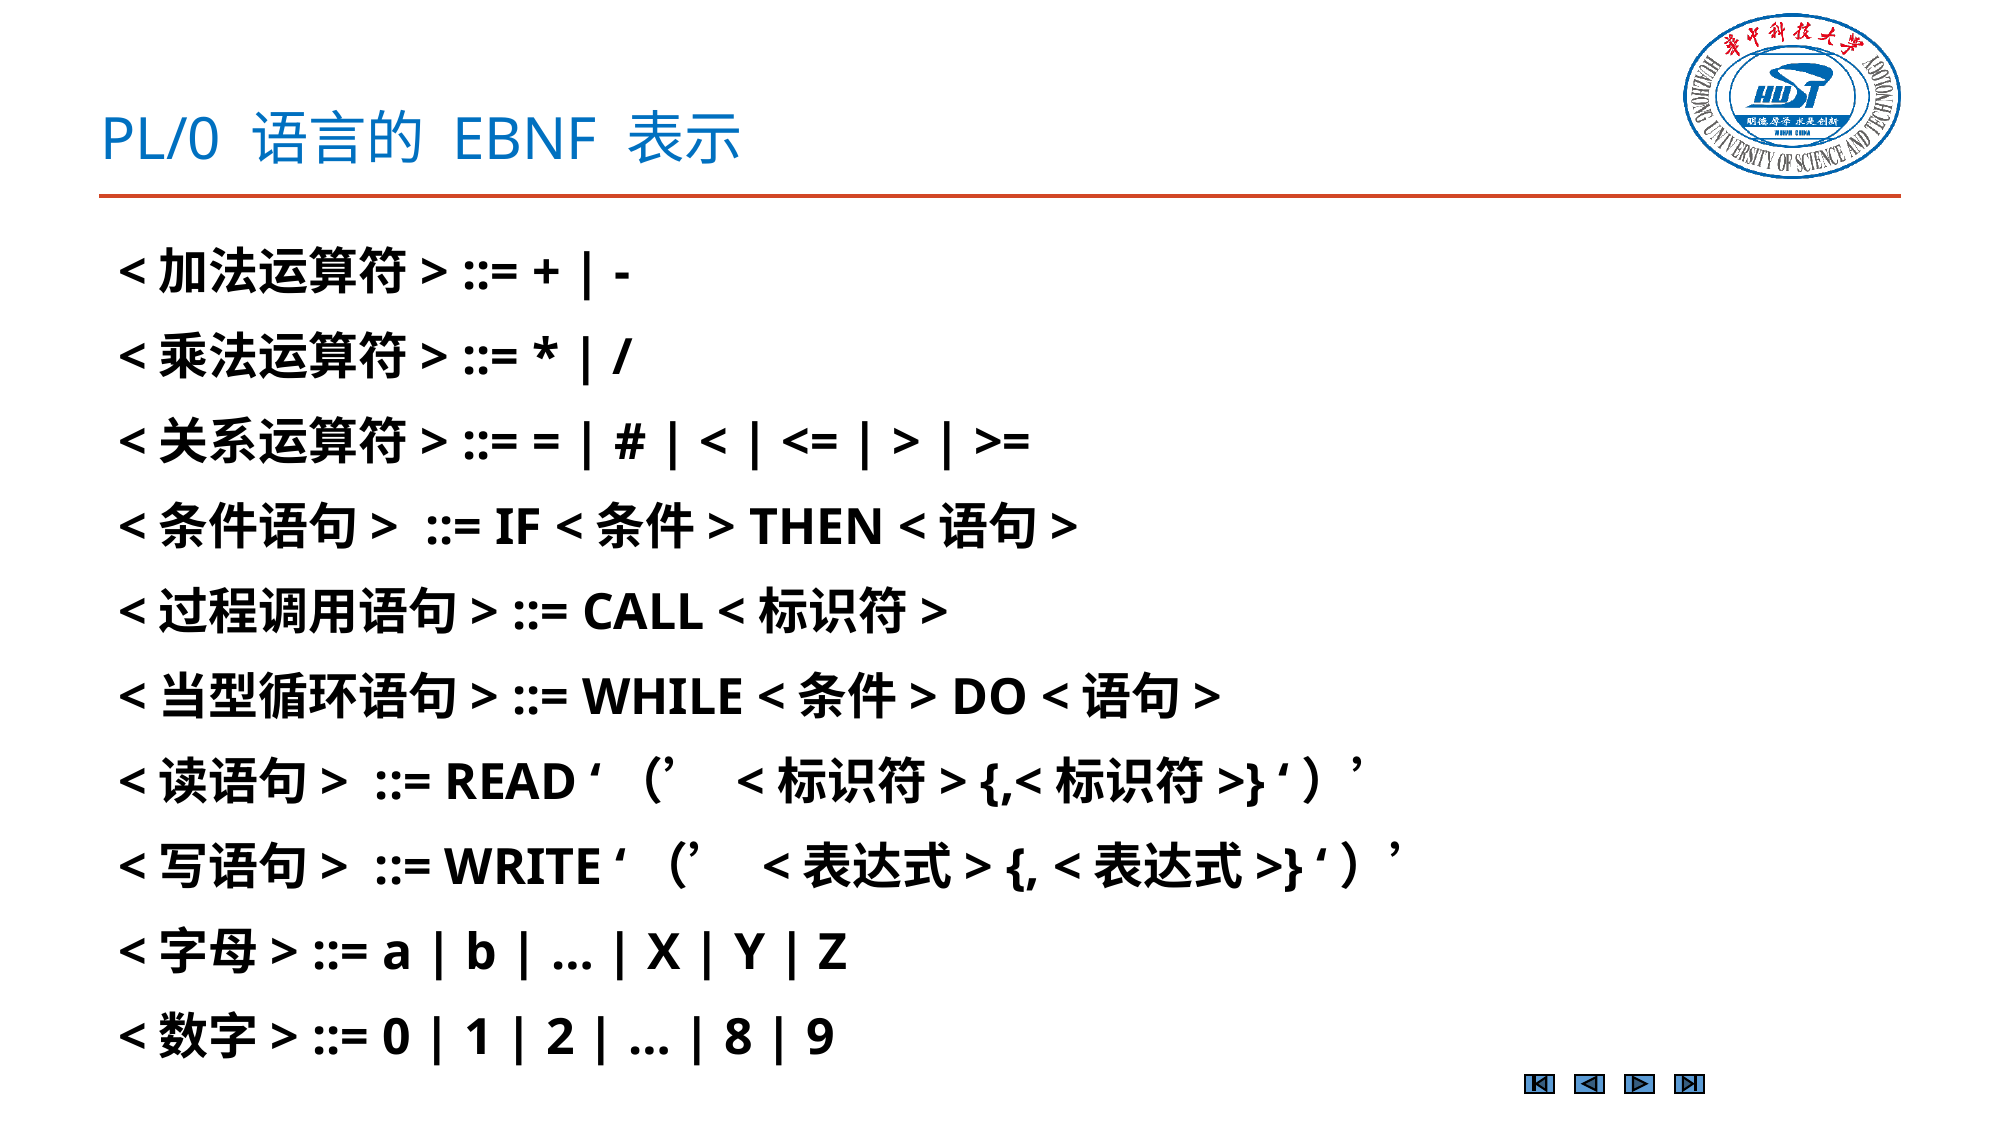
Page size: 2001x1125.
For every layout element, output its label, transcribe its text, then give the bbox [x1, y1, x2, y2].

text_box <加法运算符> ::= + | - <乘法运算符> ::= * | / <关系运算符> ::= = | # | < | <= | > | >= <条件语句> ::= IF <条件> THEN <语句> <过程调用语句> ::= CALL <标识符> <当型循环语句> ::= WHILE <条件> DO <语句> <读语句> ::= READ ‘（’ <标识符> {,<标识符>} ‘）’ <写语句> ::= WRITE ‘（’ <表达式> {, <表达式>} ‘）’ <字母> ::= a | b | … | X | Y | Z <数字> ::= 0 | 1 | 2 | … | 8 | 9 [103, 217, 1675, 1072]
picture [1683, 13, 1901, 179]
title PL/0 语言的 EBNF 表示 [85, 73, 1214, 179]
text_box [1524, 1074, 1555, 1093]
text_box [1674, 1074, 1705, 1093]
text_box [1624, 1074, 1655, 1093]
text_box [1574, 1074, 1605, 1093]
